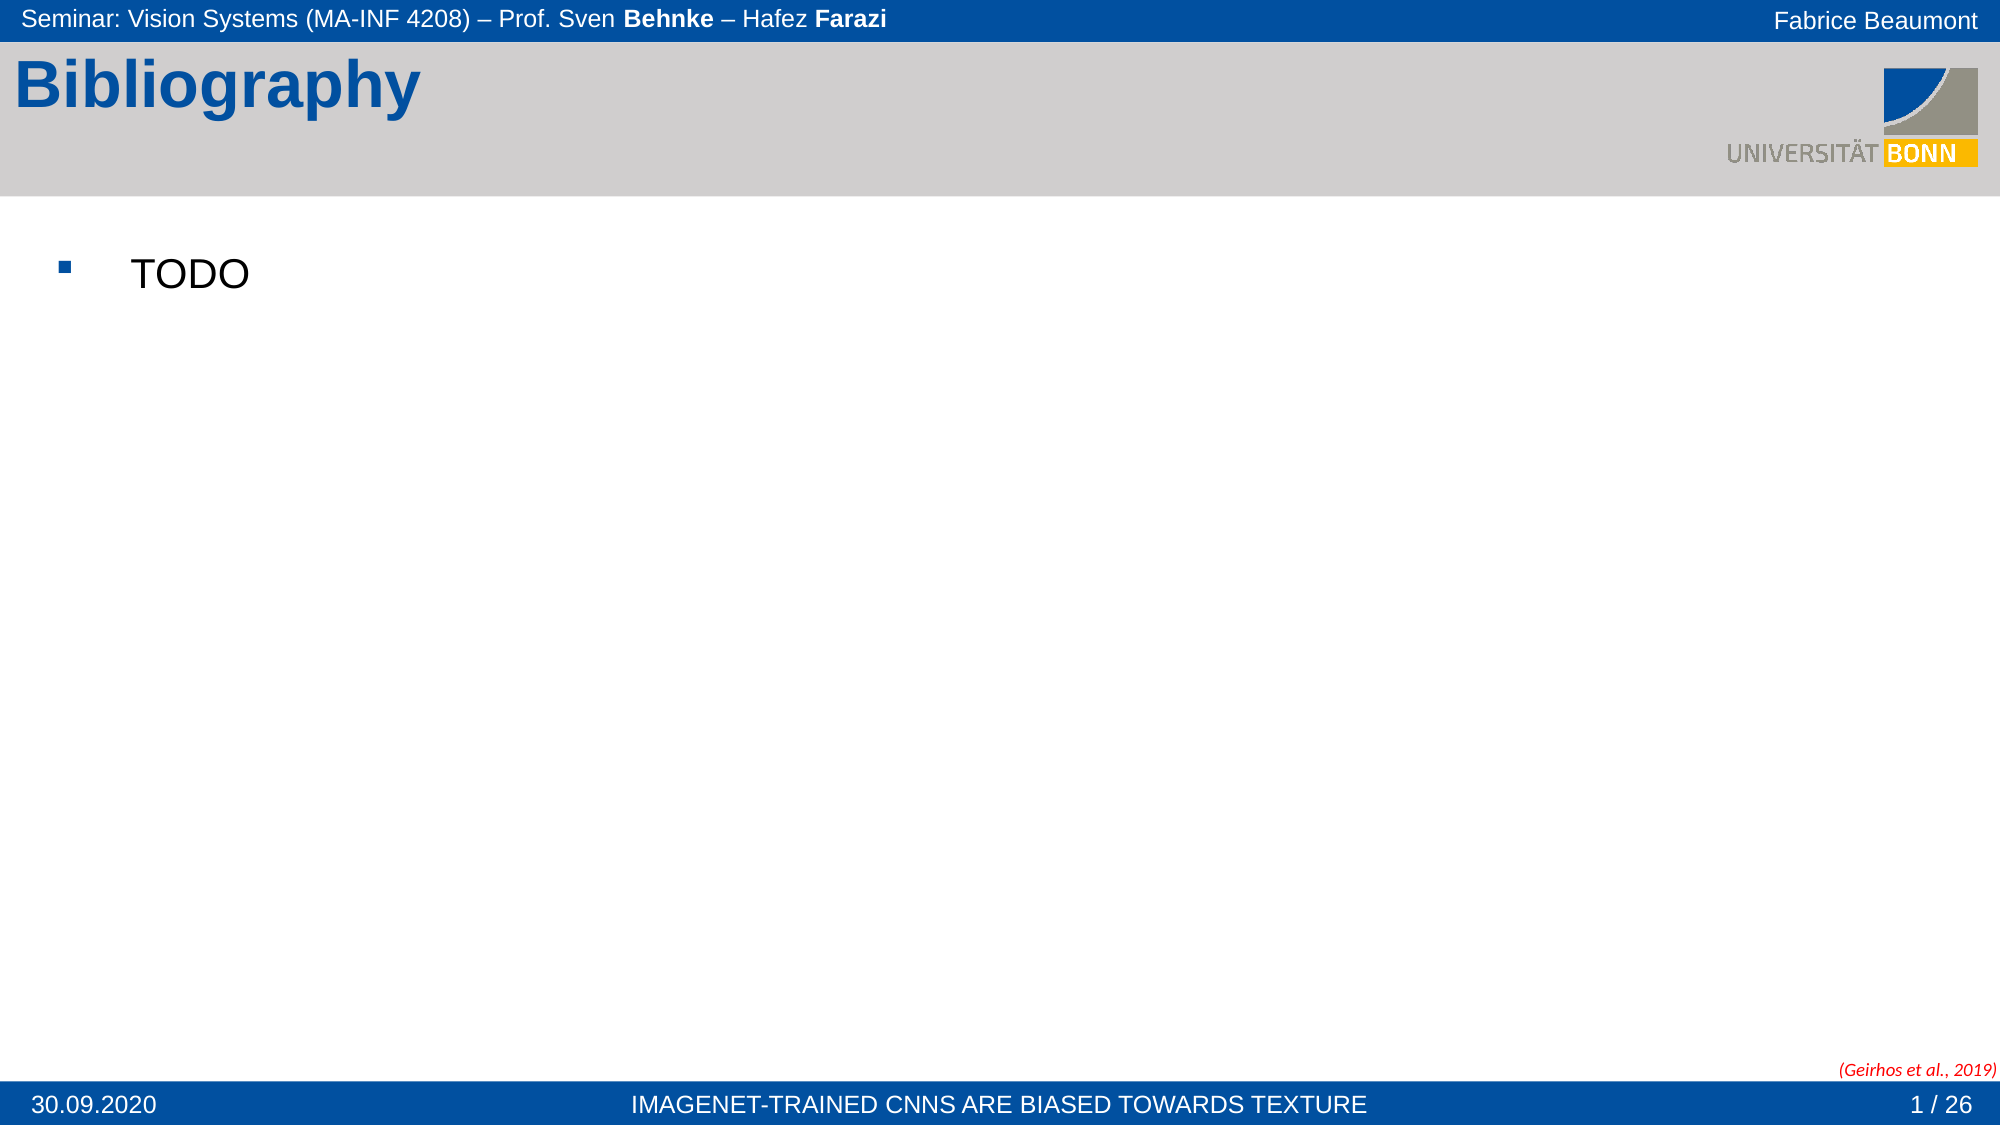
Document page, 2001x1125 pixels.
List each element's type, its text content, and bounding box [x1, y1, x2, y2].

picture [1724, 44, 1978, 187]
text_box 1 / 26 [1850, 1081, 1988, 1125]
text_box (Geirhos et al., 2019) [1838, 1057, 2000, 1080]
list TODO [40, 232, 1965, 1049]
list Bibliography [0, 42, 1725, 122]
